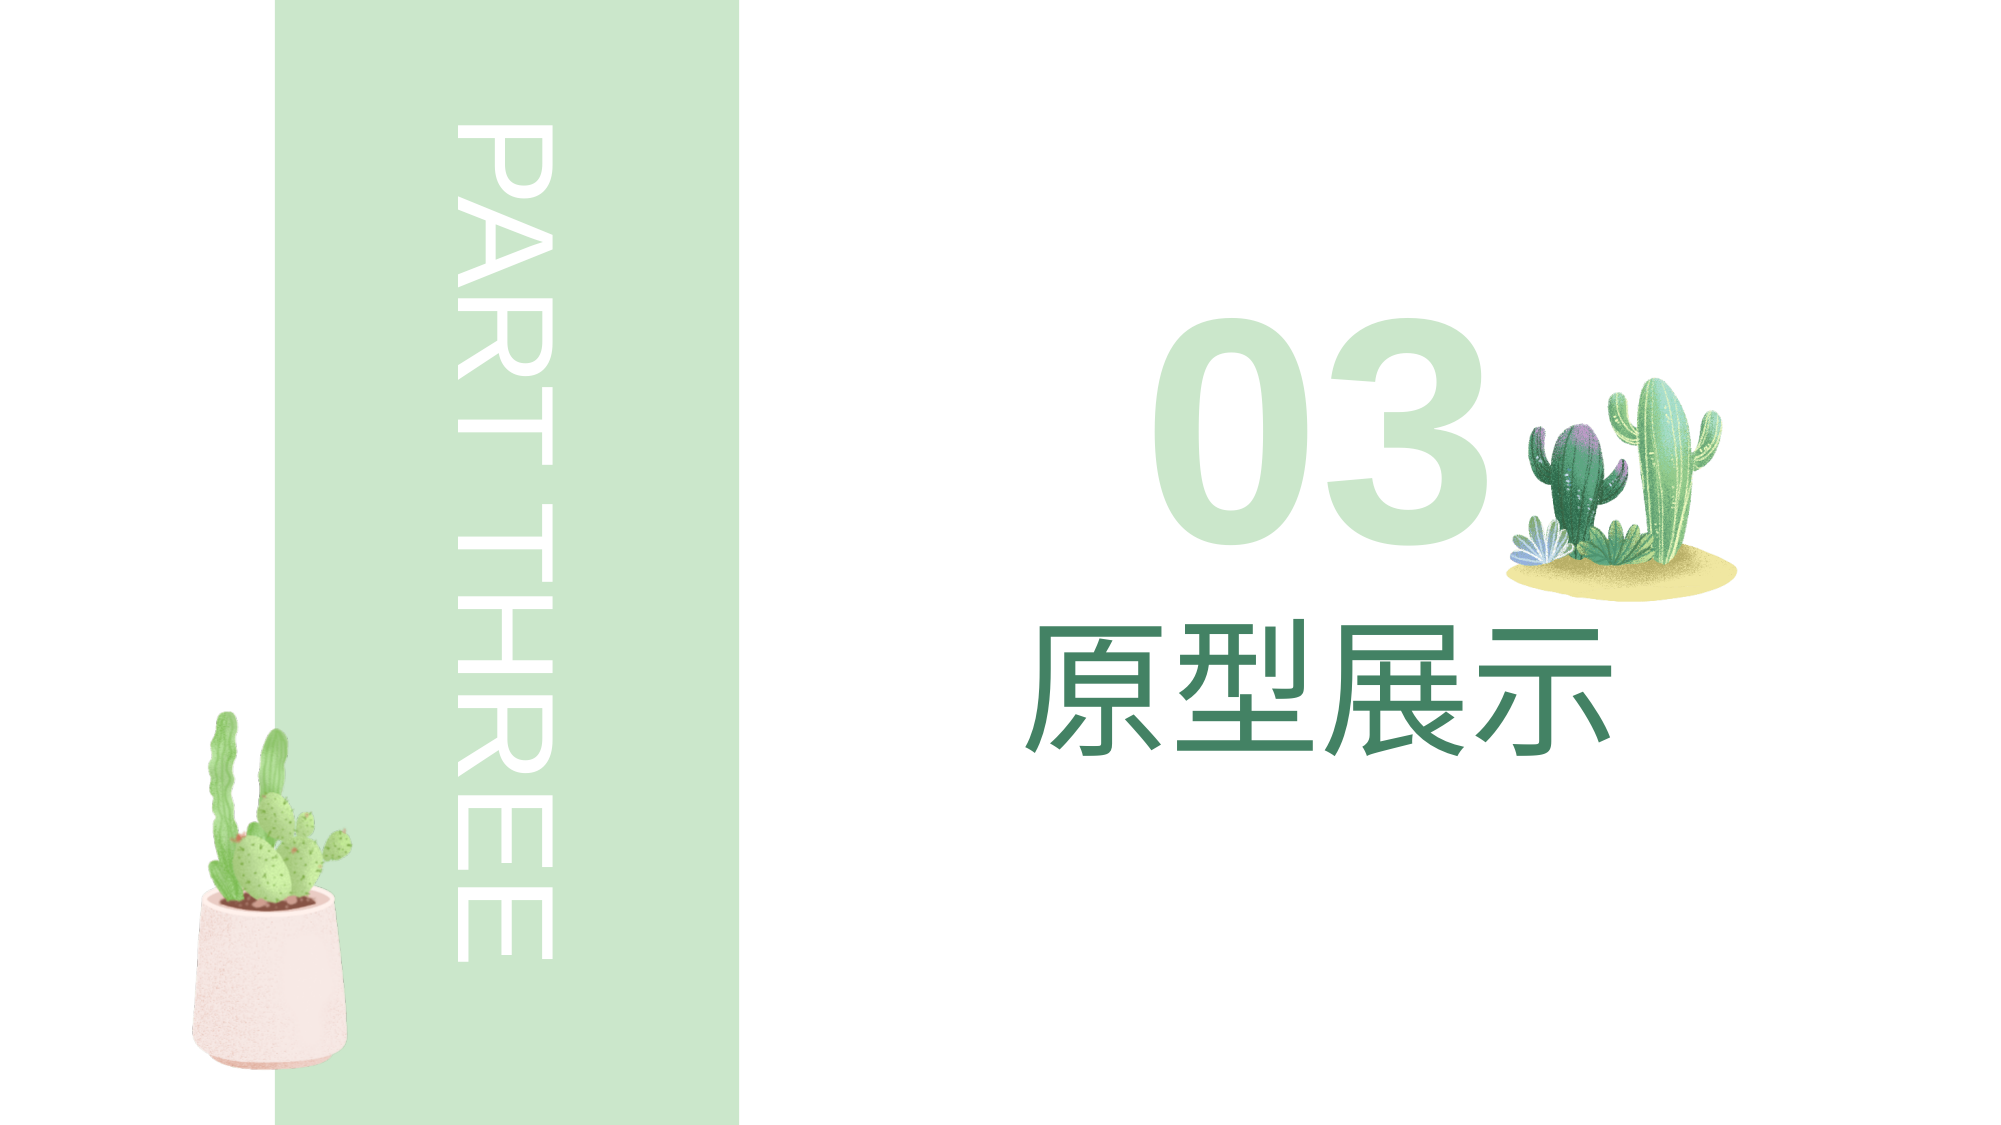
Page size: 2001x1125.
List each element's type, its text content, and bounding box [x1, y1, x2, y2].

text_box 原型展示 [958, 586, 1684, 782]
text_box 03 [1017, 214, 1624, 586]
text_box PART THREE [406, 99, 604, 977]
picture [120, 670, 430, 1118]
picture [1469, 336, 1777, 644]
text_box [274, 0, 740, 1125]
